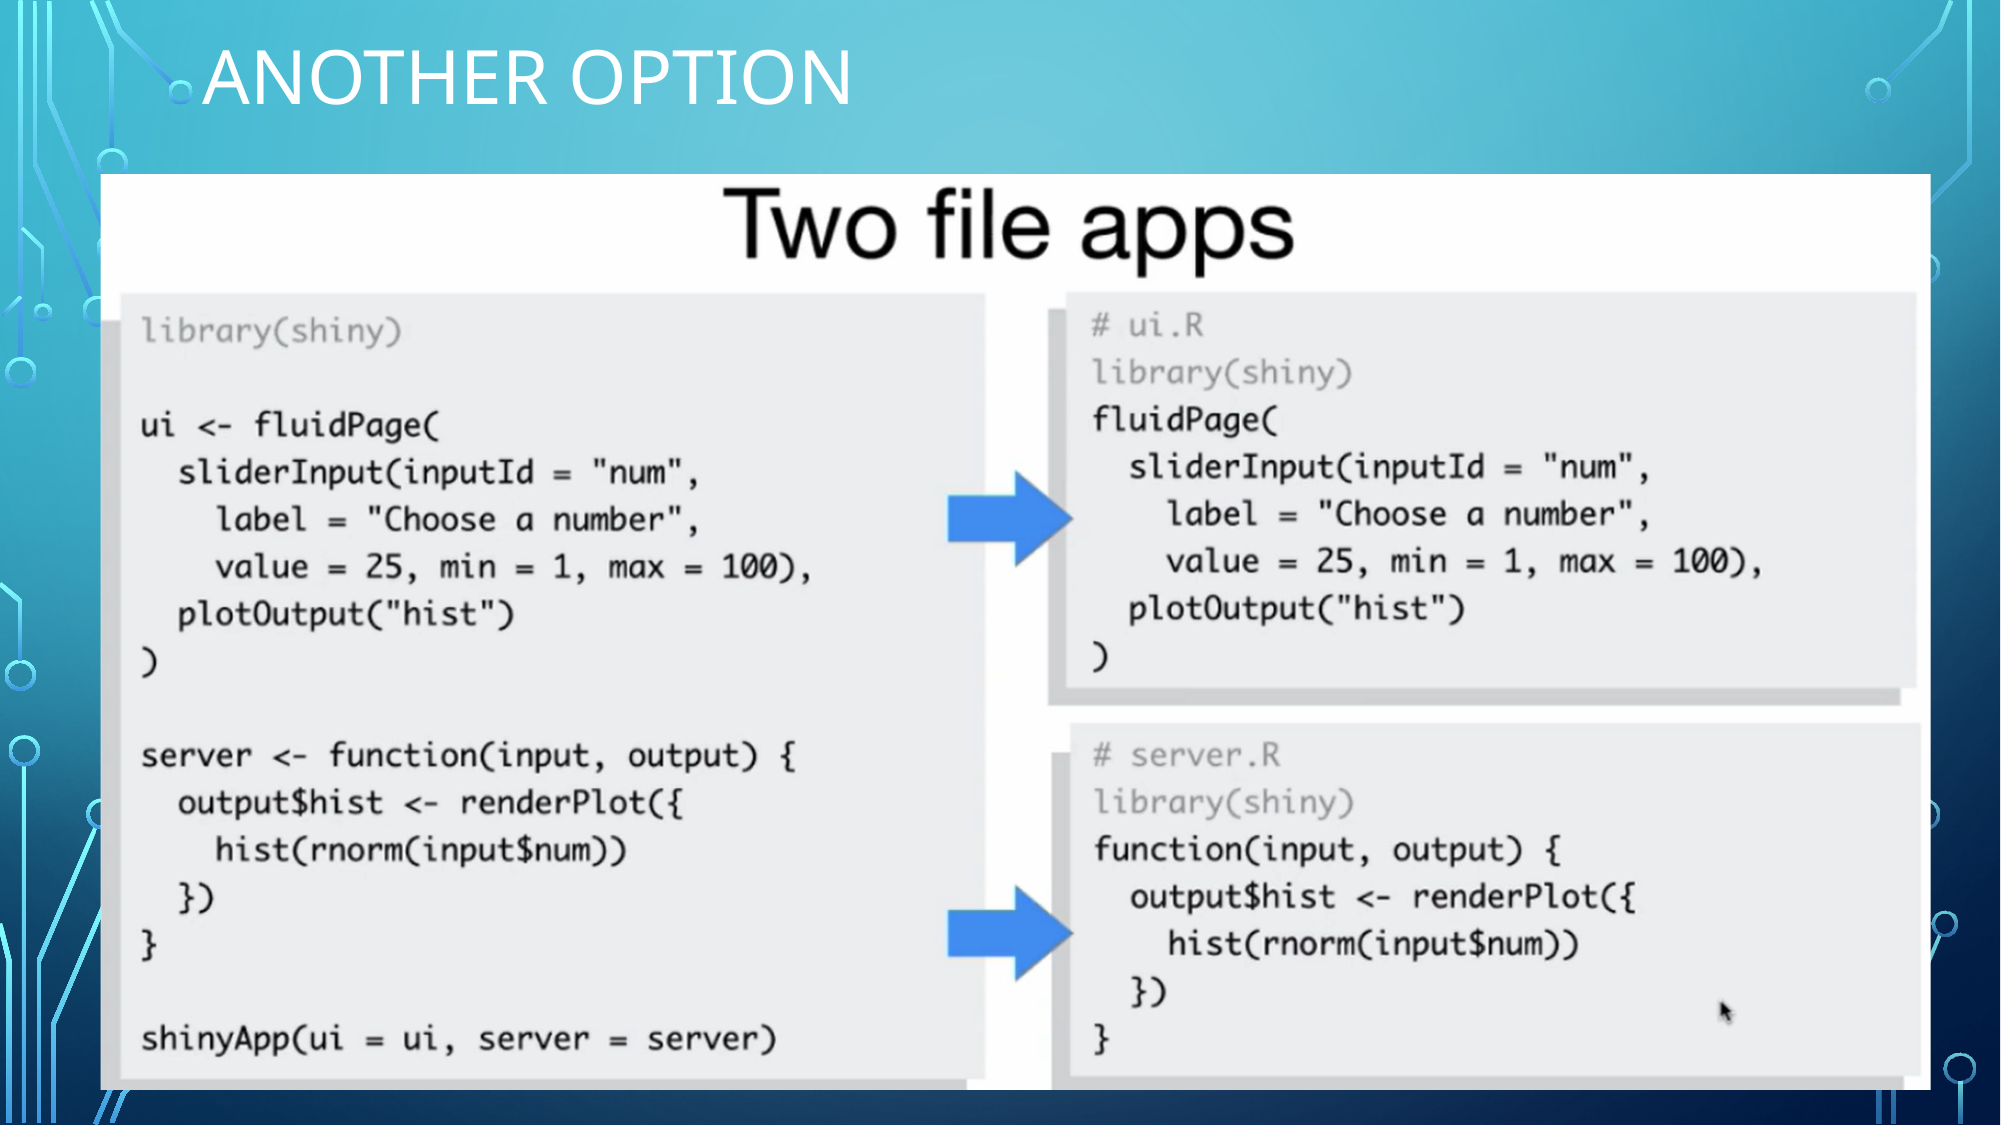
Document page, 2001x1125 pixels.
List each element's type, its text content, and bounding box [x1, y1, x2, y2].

picture [100, 174, 1931, 1091]
title Another option [187, 0, 1813, 174]
